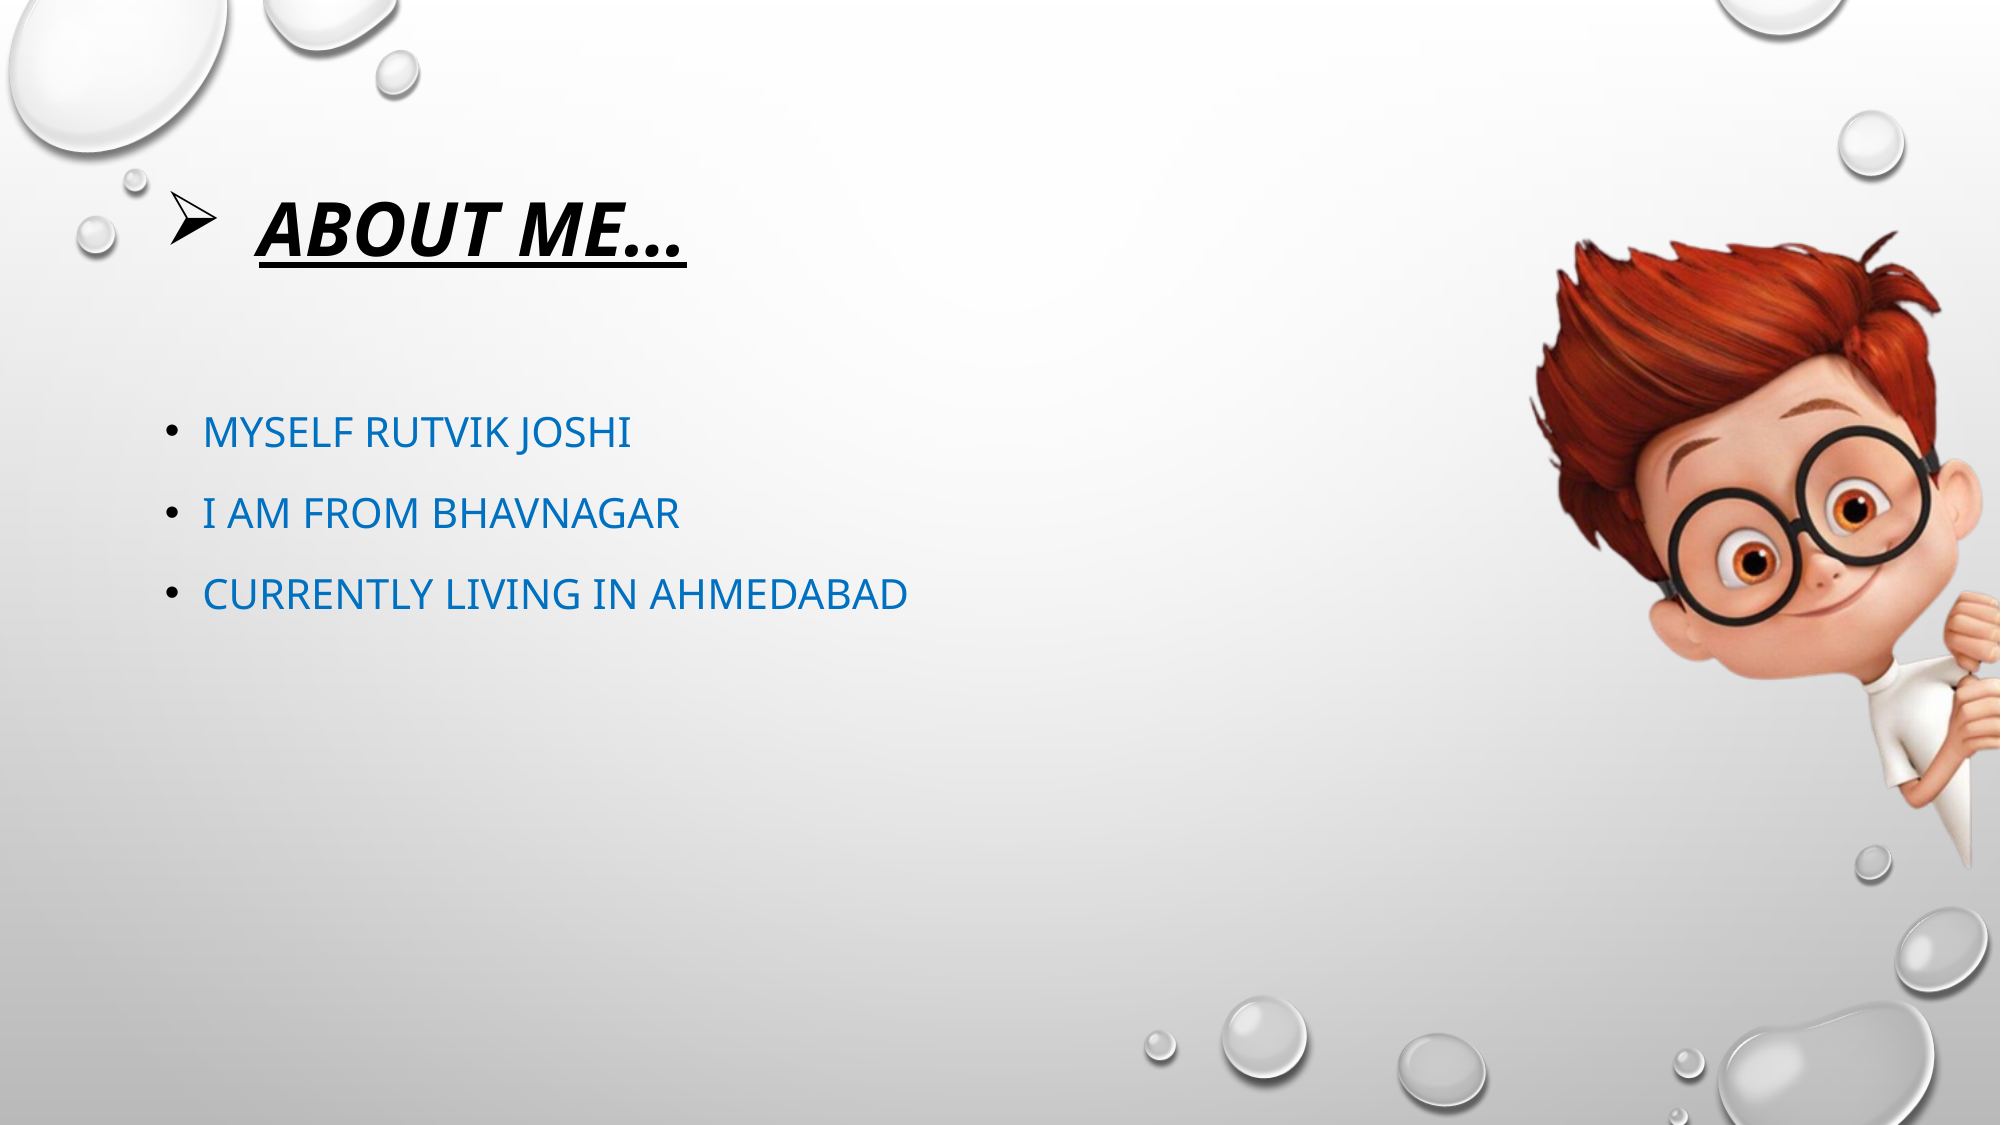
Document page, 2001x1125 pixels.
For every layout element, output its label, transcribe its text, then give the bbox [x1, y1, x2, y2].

list Myself Rutvik Joshi I am from Bhavnagar Currently living in Ahmedabad [149, 388, 1505, 950]
title About Me… [149, 101, 1851, 364]
picture [0, 0, 2000, 1125]
